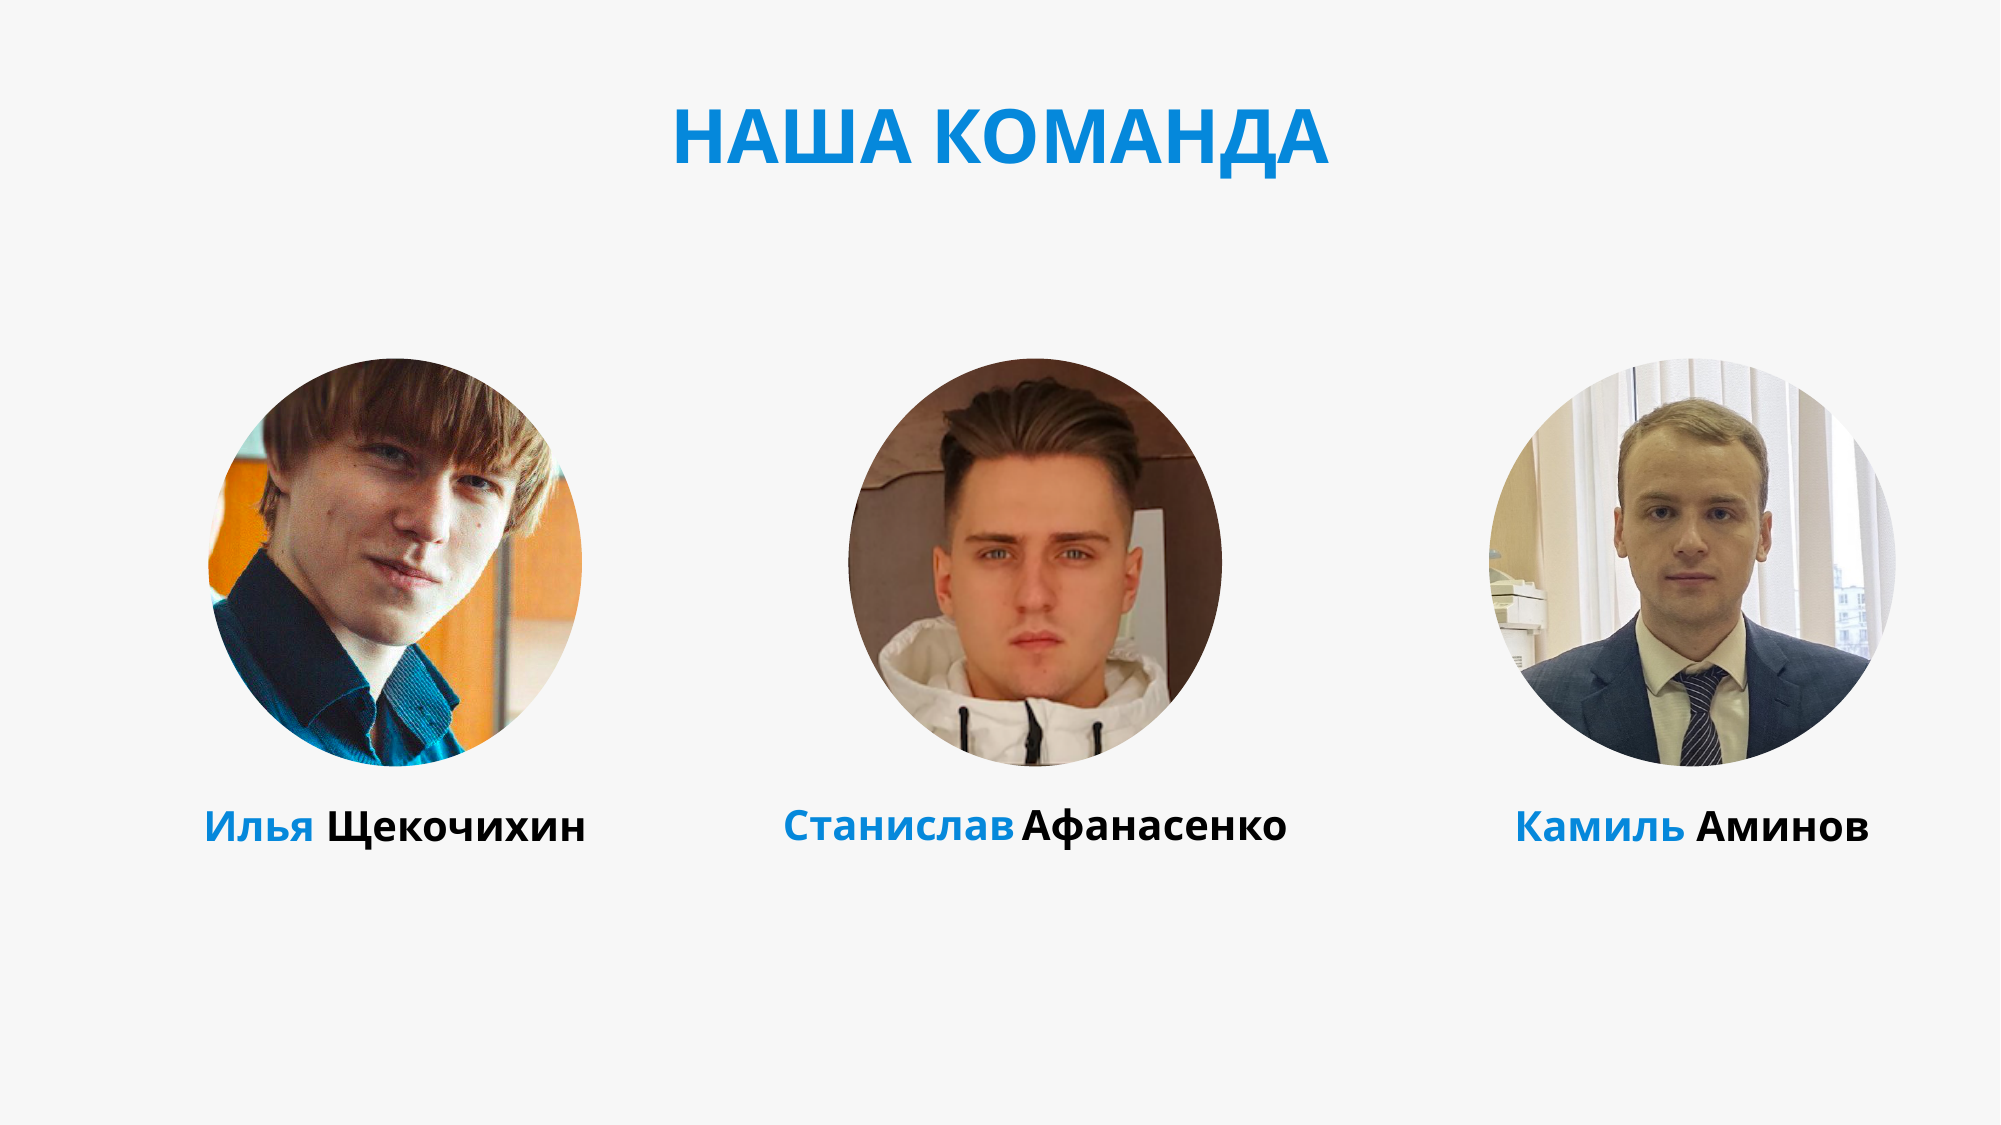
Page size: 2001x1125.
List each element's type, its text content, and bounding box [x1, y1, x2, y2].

text_box НАША КОМАНДА [670, 88, 1330, 179]
picture [1488, 358, 1896, 767]
text_box Камиль Аминов [1514, 800, 1871, 851]
text_box Станислав Афанасенко [782, 798, 1288, 849]
picture [848, 358, 1223, 767]
picture [208, 358, 582, 767]
picture [435, 739, 443, 758]
picture [416, 703, 424, 714]
text_box Илья Щекочихин [203, 799, 588, 850]
